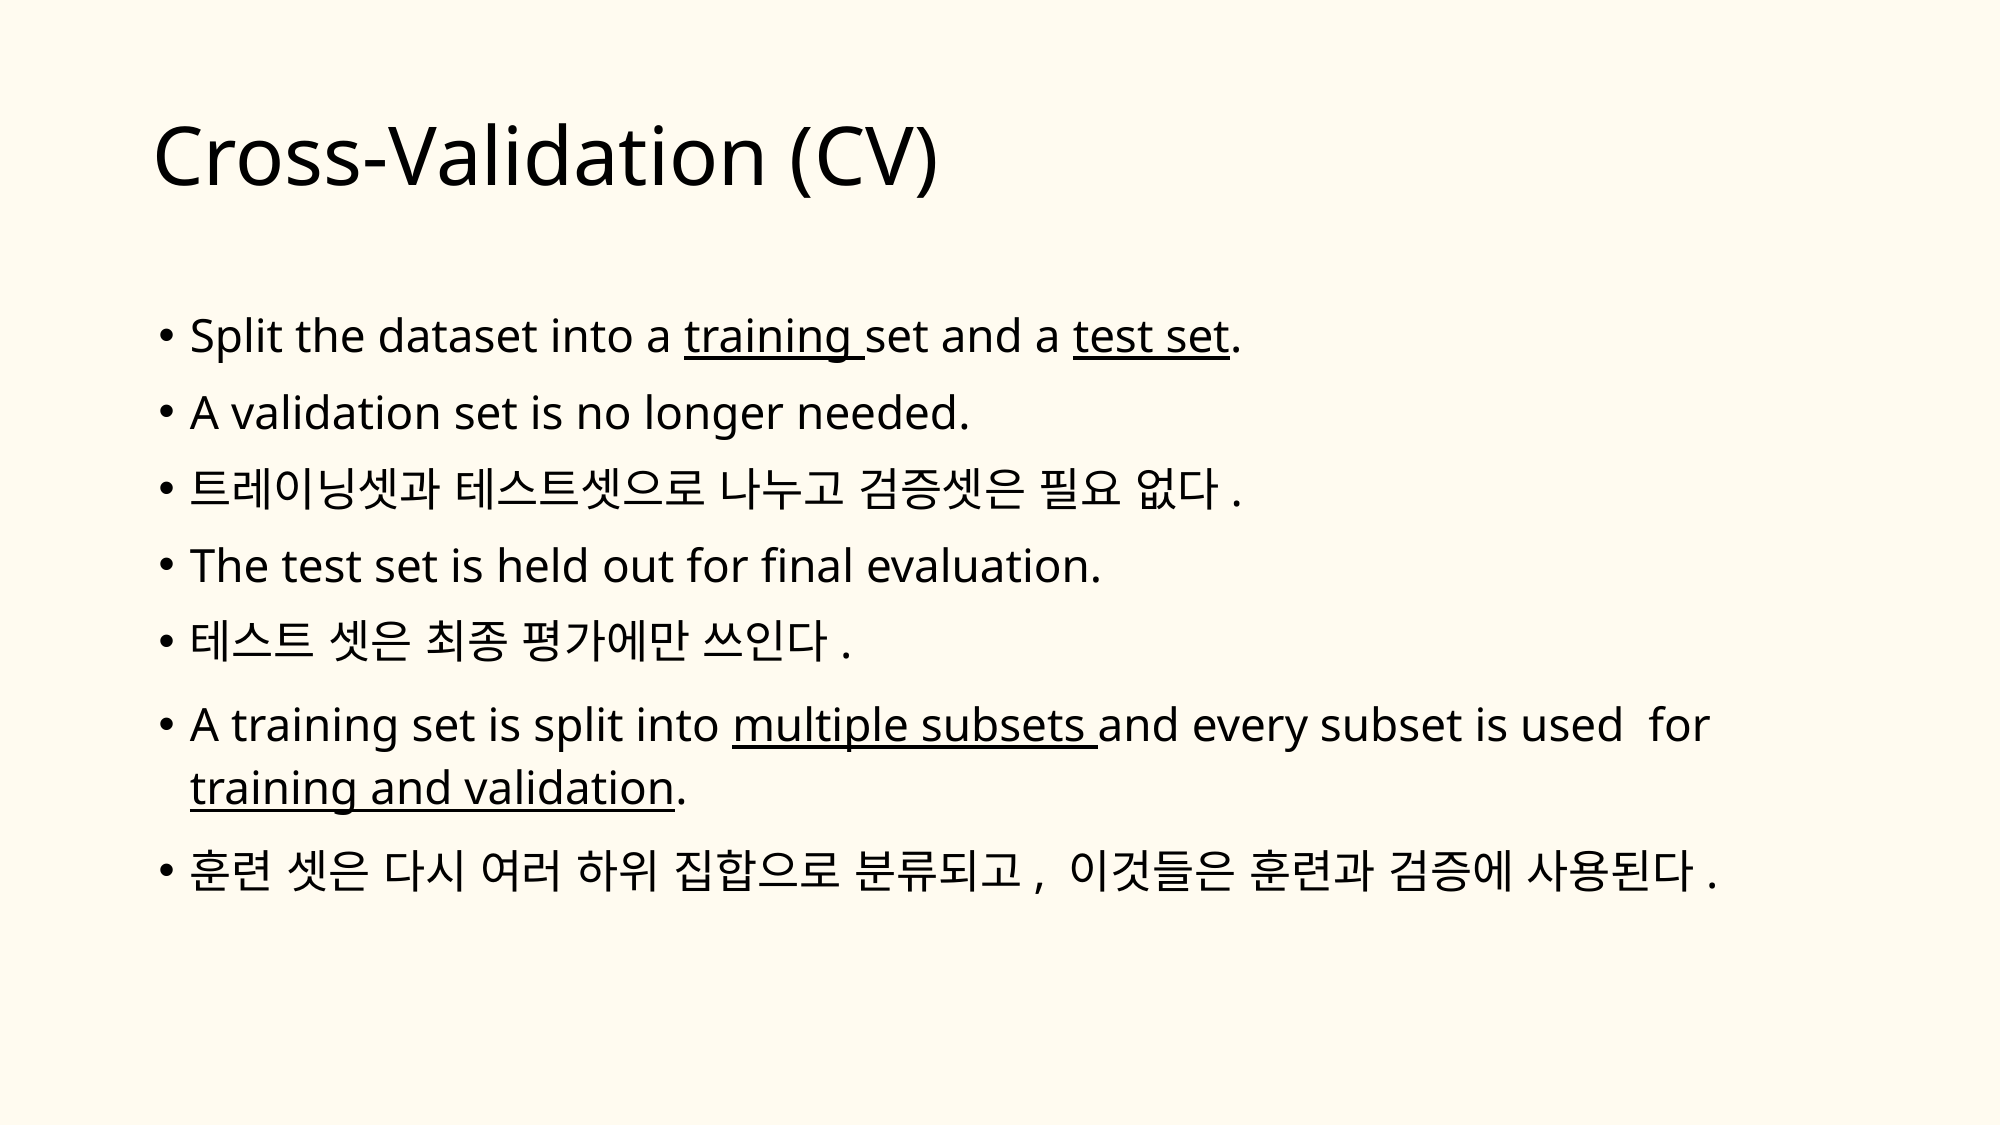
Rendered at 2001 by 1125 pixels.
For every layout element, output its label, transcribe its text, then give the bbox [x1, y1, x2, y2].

text_box Split the dataset into a training set and a test set. A validation set is no longer needed. 트레이닝셋과 테스트셋으로 나누고 검증셋은 필요 없다. The test set is held out for final evaluation. 테스트 셋은 최종 평가에만 쓰인다. A training set is split into multiple subsets and every subset is used for training and validation. 훈련 셋은 다시 여러 하위 집합으로 분류되고, 이것들은 훈련과 검증에 사용된다. [150, 283, 1826, 898]
title Cross-Validation (CV) [150, 102, 971, 283]
